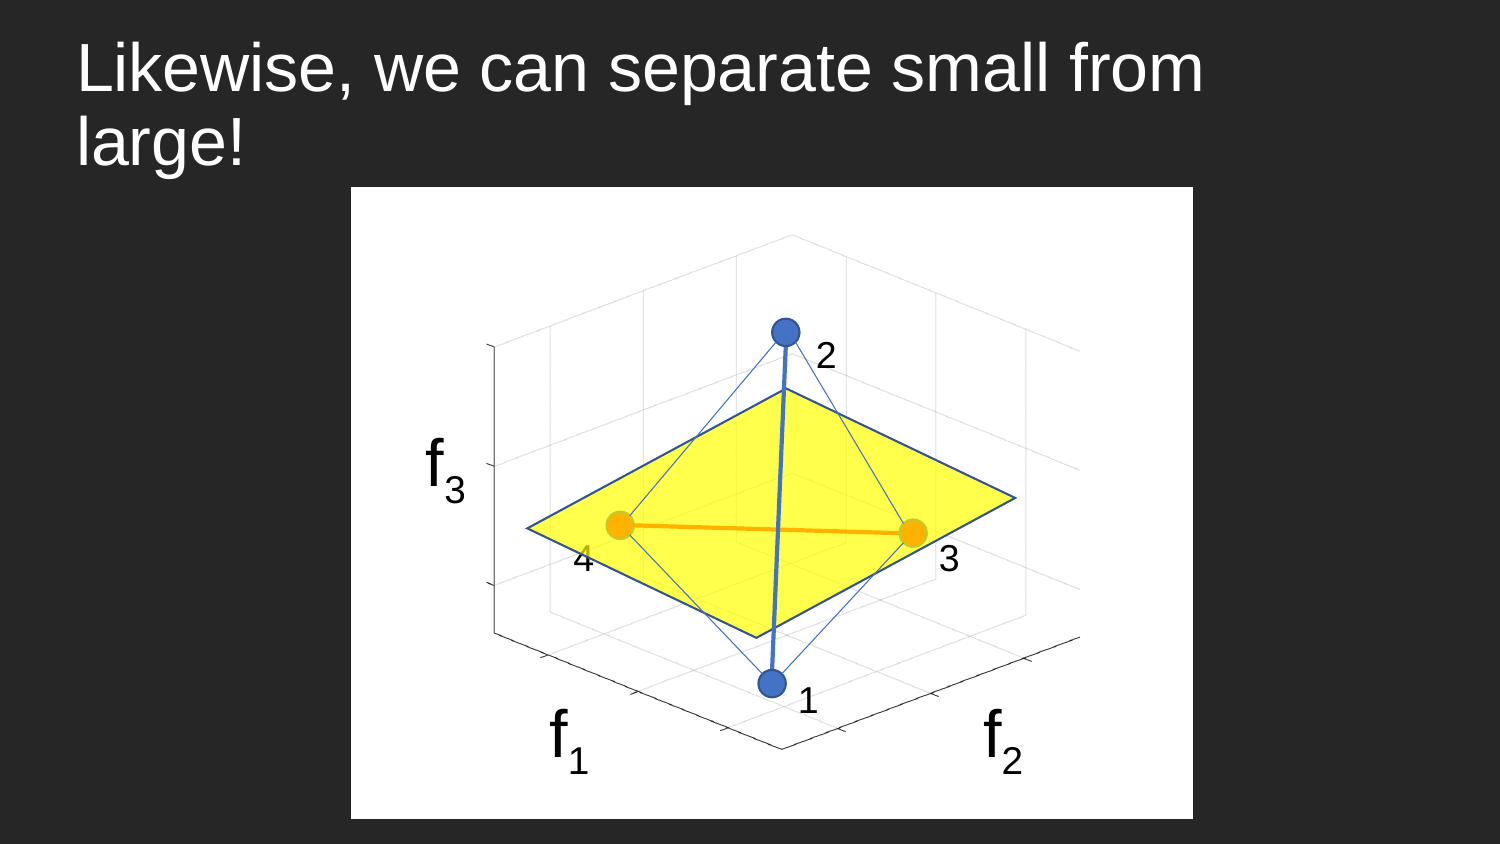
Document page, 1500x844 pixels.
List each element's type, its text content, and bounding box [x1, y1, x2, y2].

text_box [629, 342, 777, 516]
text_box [786, 525, 900, 534]
title Likewise, we can separate small from large! [61, 24, 1355, 188]
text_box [795, 342, 904, 524]
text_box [781, 542, 904, 674]
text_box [629, 535, 763, 674]
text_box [772, 346, 786, 670]
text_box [351, 187, 1193, 819]
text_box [633, 525, 772, 534]
